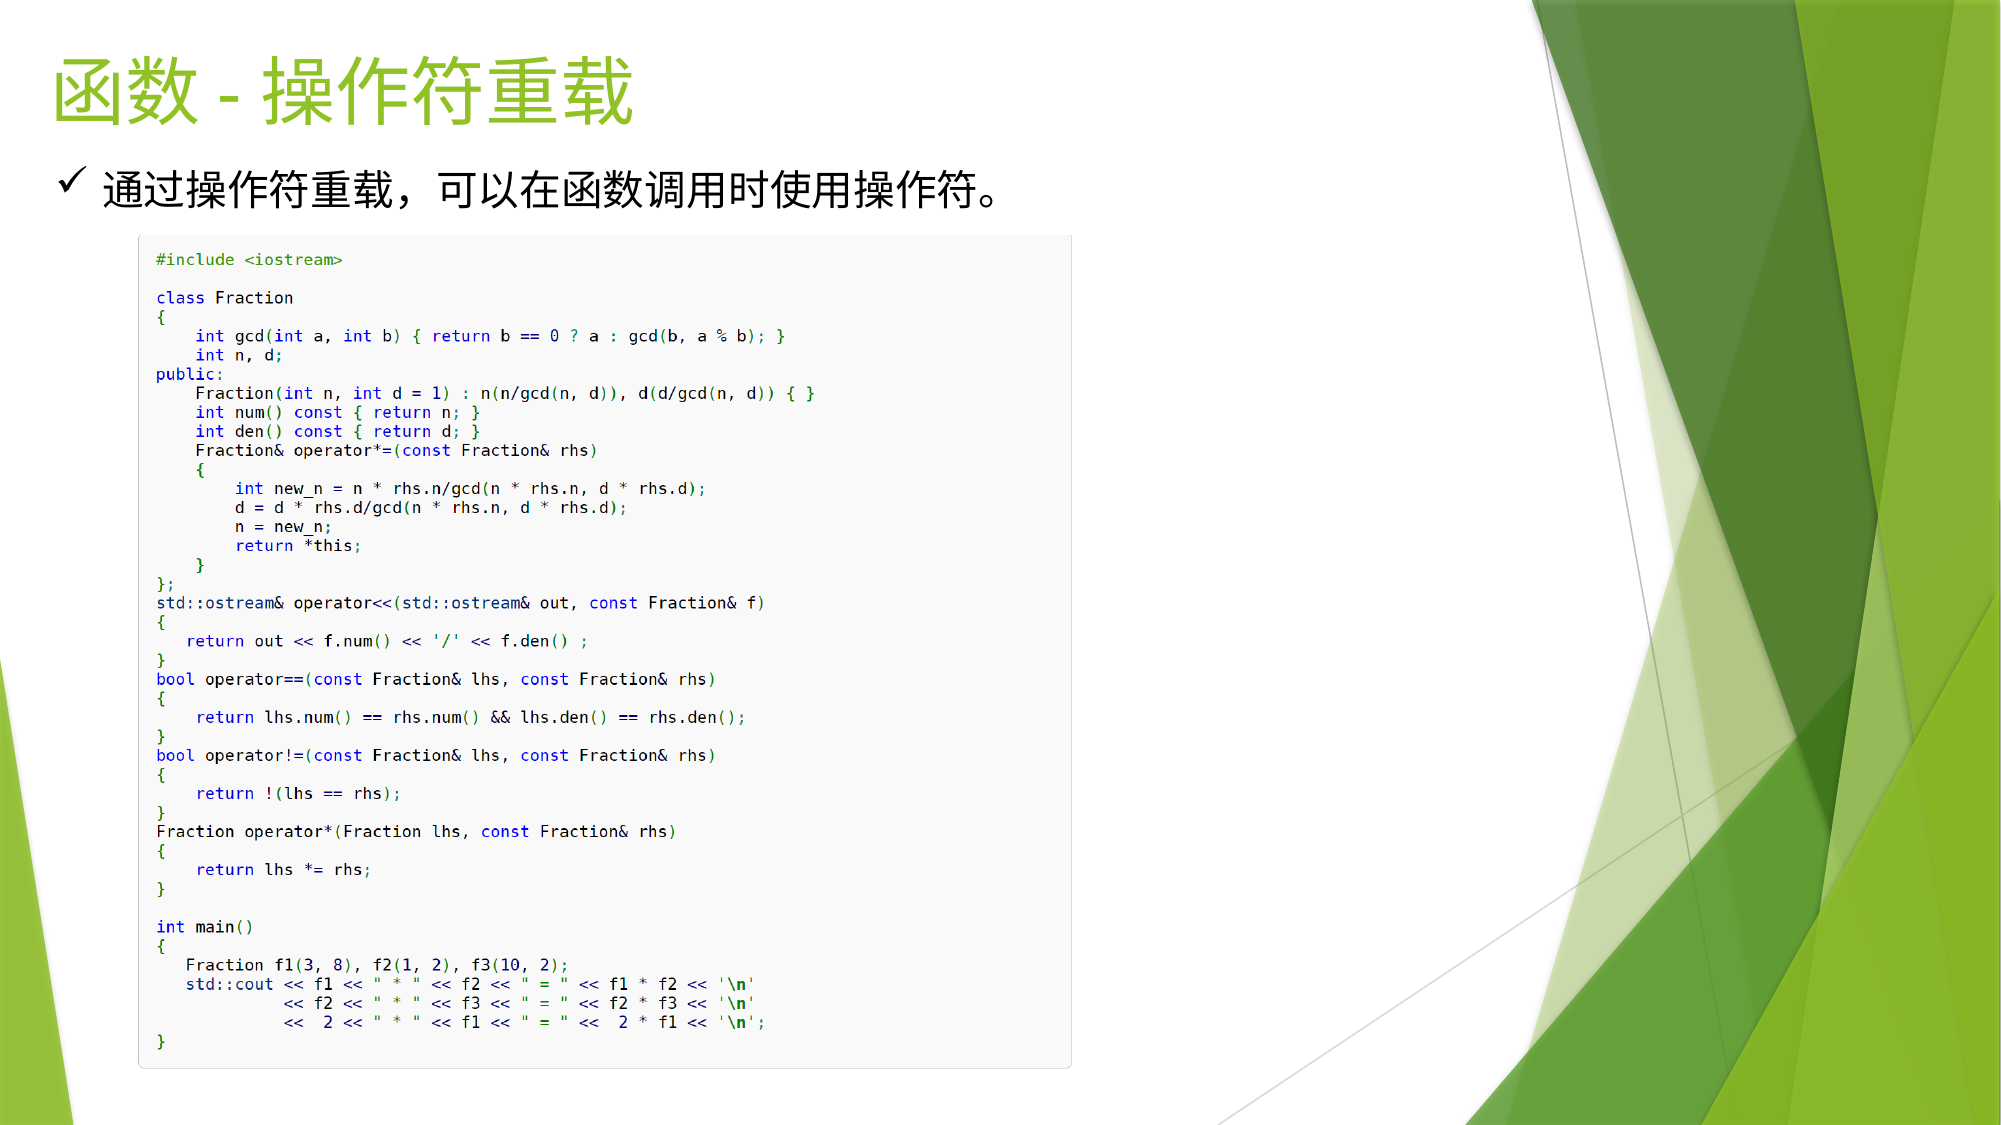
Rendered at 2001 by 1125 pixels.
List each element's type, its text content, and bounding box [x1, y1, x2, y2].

title 函数-操作符重载 [34, 37, 1446, 177]
picture [137, 235, 1075, 1070]
text_box 通过操作符重载，可以在函数调用时使用操作符。 [40, 156, 1535, 357]
